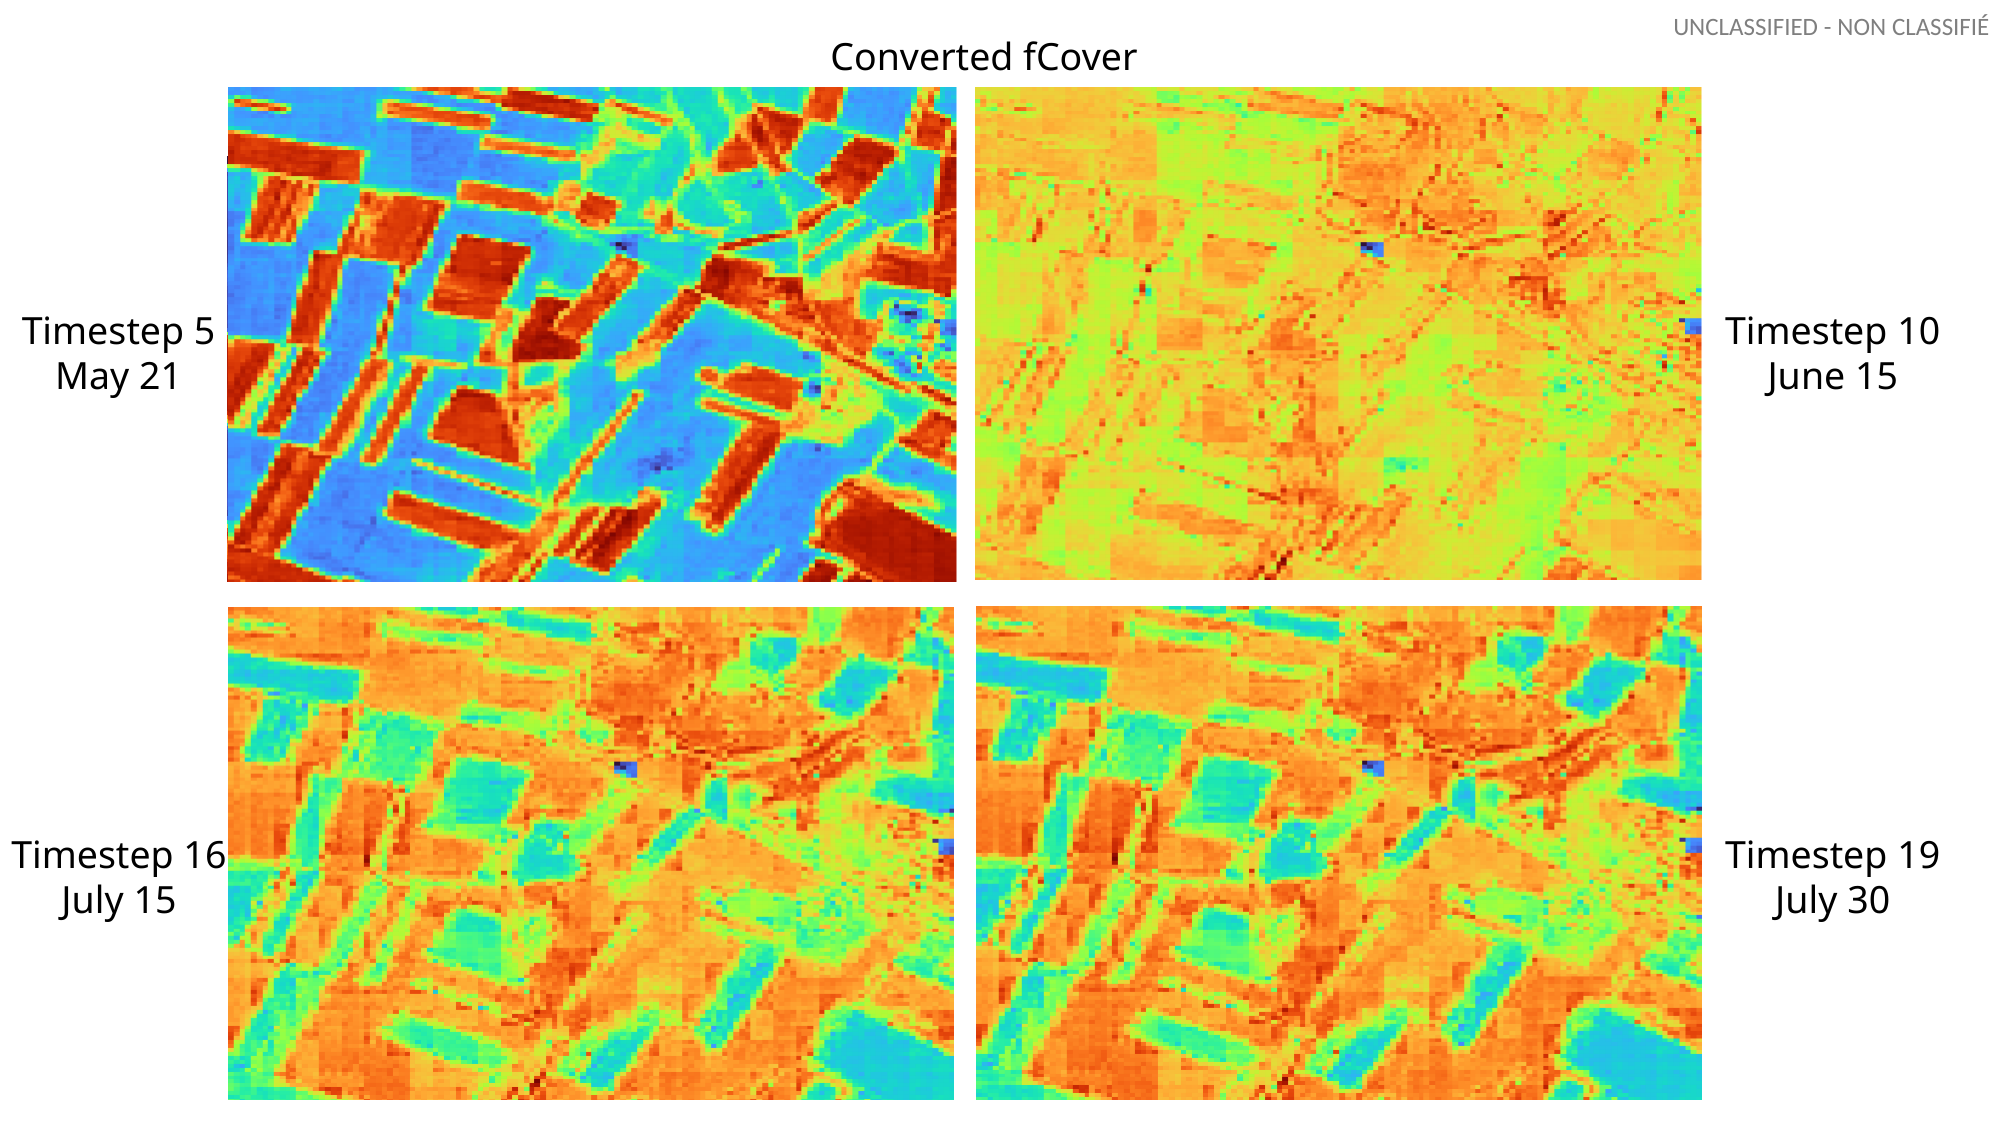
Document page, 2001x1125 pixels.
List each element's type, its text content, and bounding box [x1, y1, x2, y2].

picture [226, 605, 954, 1100]
text_box Timestep 5 May 21 [7, 299, 226, 405]
picture [974, 605, 1702, 1100]
picture [974, 85, 1702, 581]
text_box Timestep 16 July 15 [0, 823, 226, 929]
text_box Converted fCover [815, 25, 1153, 86]
text_box Timestep 10 June 15 [1710, 299, 1956, 405]
picture [226, 84, 958, 583]
text_box Timestep 19 July 30 [1710, 823, 1956, 929]
